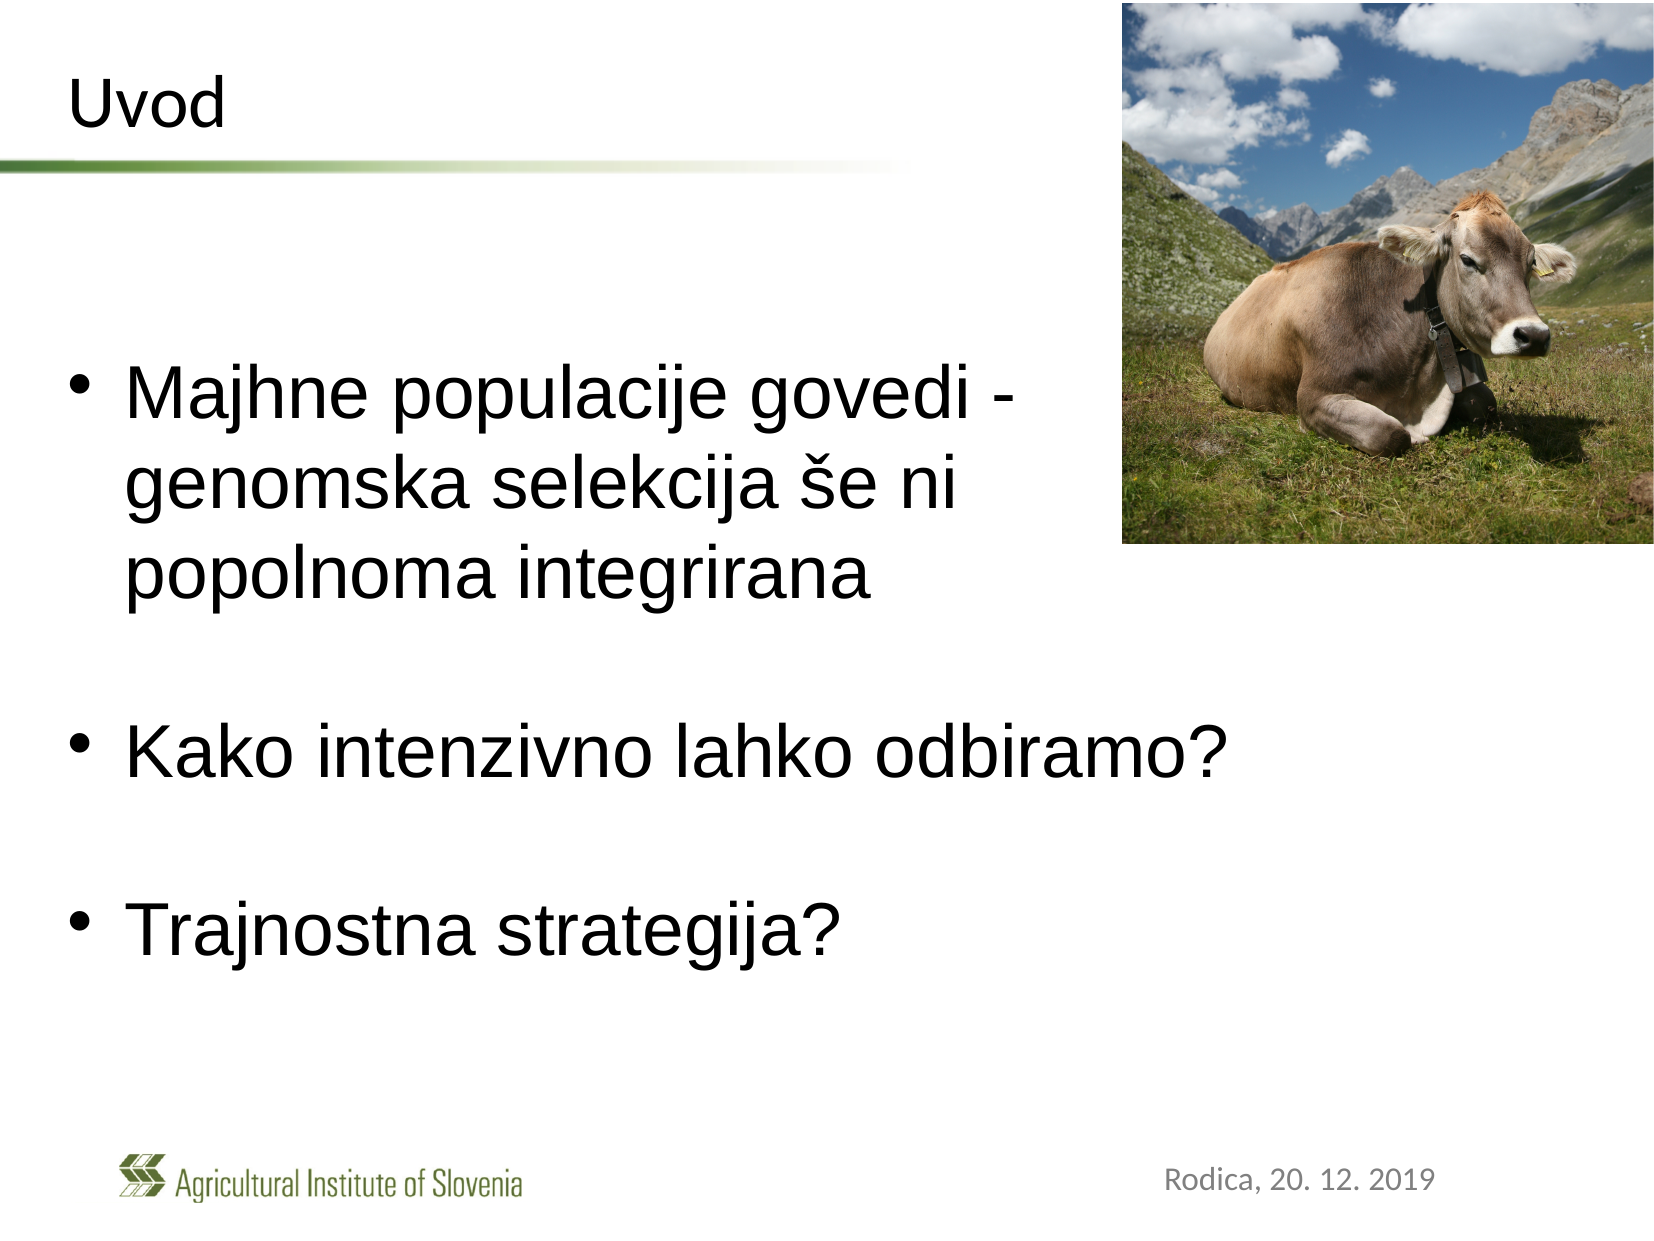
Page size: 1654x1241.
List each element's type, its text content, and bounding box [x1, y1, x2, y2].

text_box Uvod [53, 20, 1116, 176]
picture [0, 0, 1654, 1241]
text_box Majhne populacije govedi - genomska selekcija še ni popolnoma integrirana Kako intenzivno lahko odbiramo? Trajnostna strategija? [51, 336, 1569, 1153]
